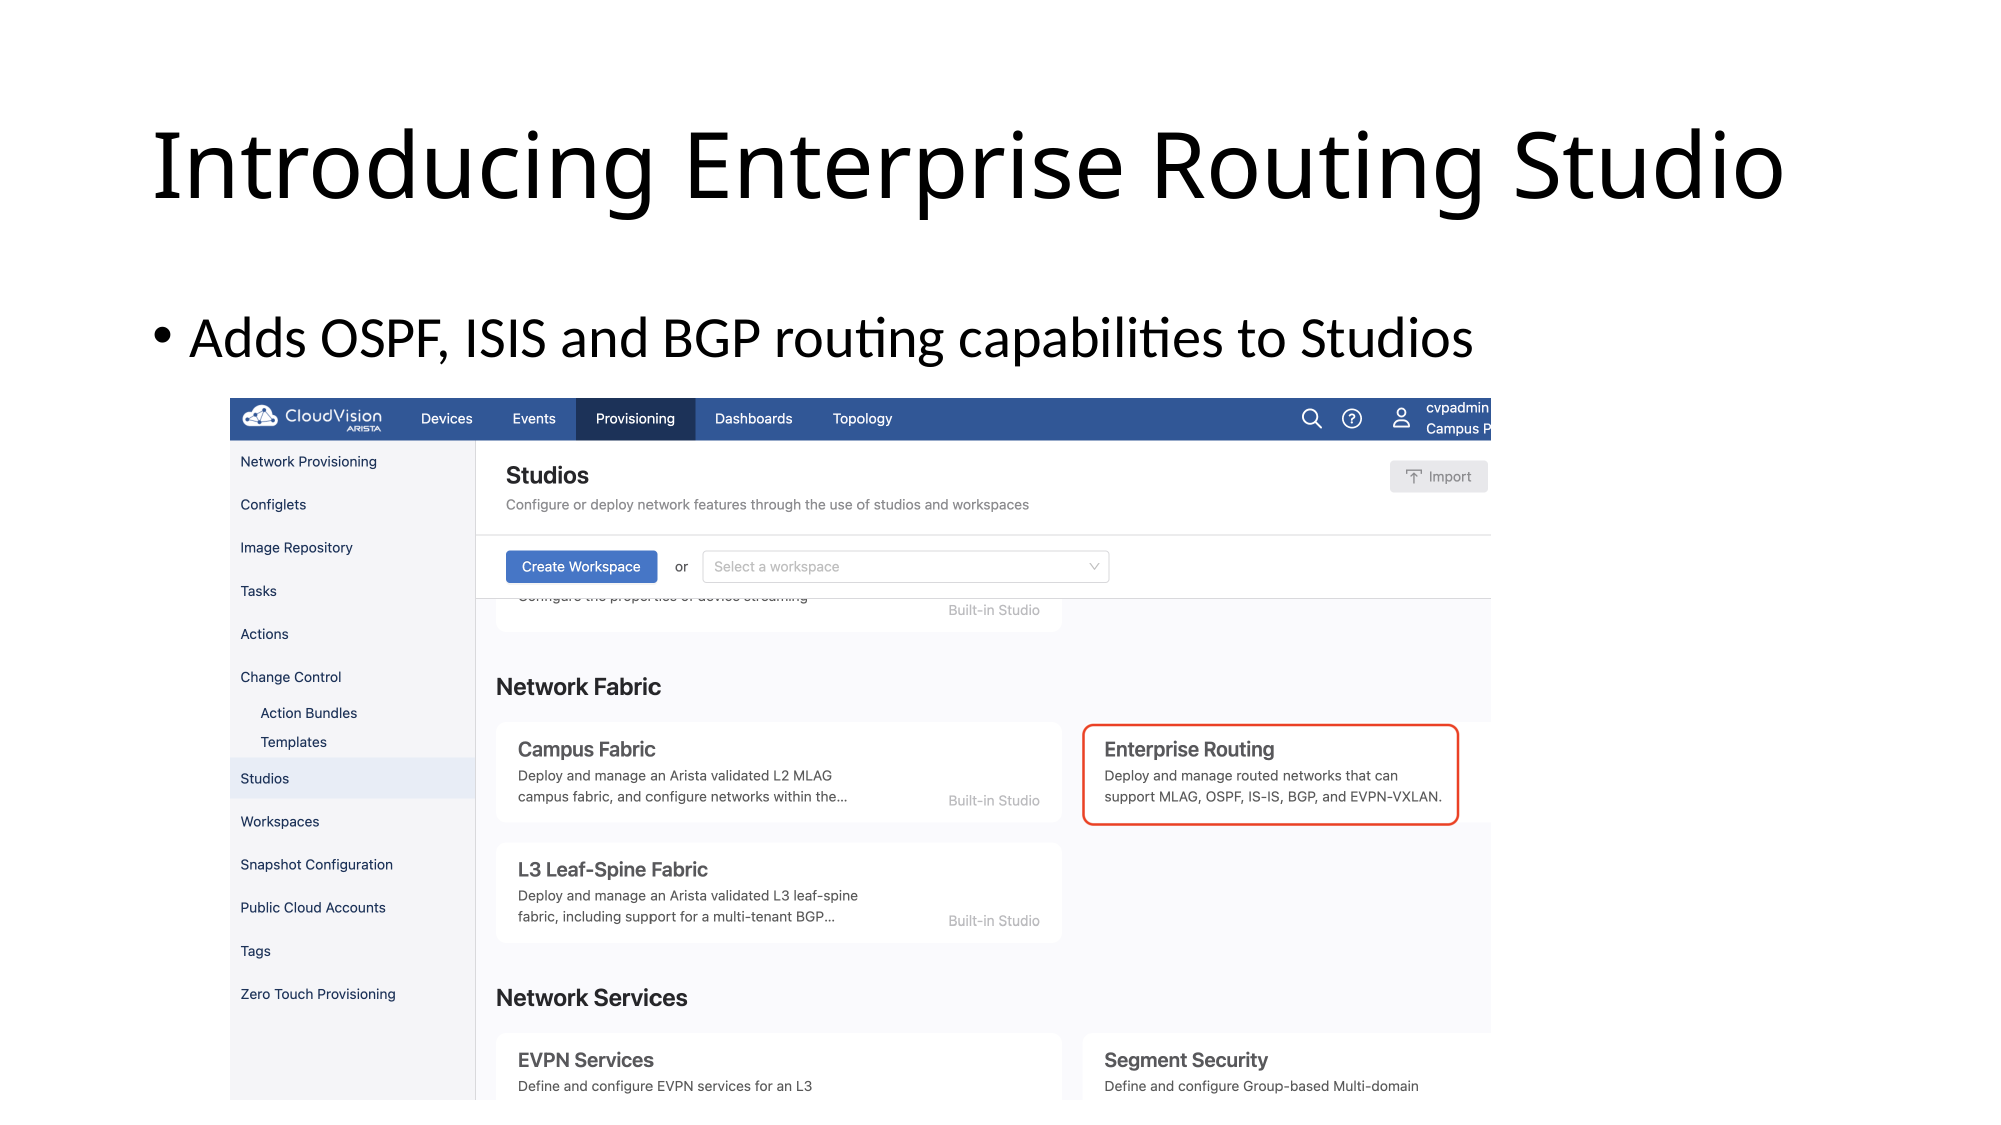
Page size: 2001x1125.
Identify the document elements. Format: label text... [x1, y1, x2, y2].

title Introducing Enterprise Routing Studio [137, 59, 1863, 278]
list Adds OSPF, ISIS and BGP routing capabilities to Studios [137, 299, 1863, 1014]
picture [230, 398, 1491, 1100]
